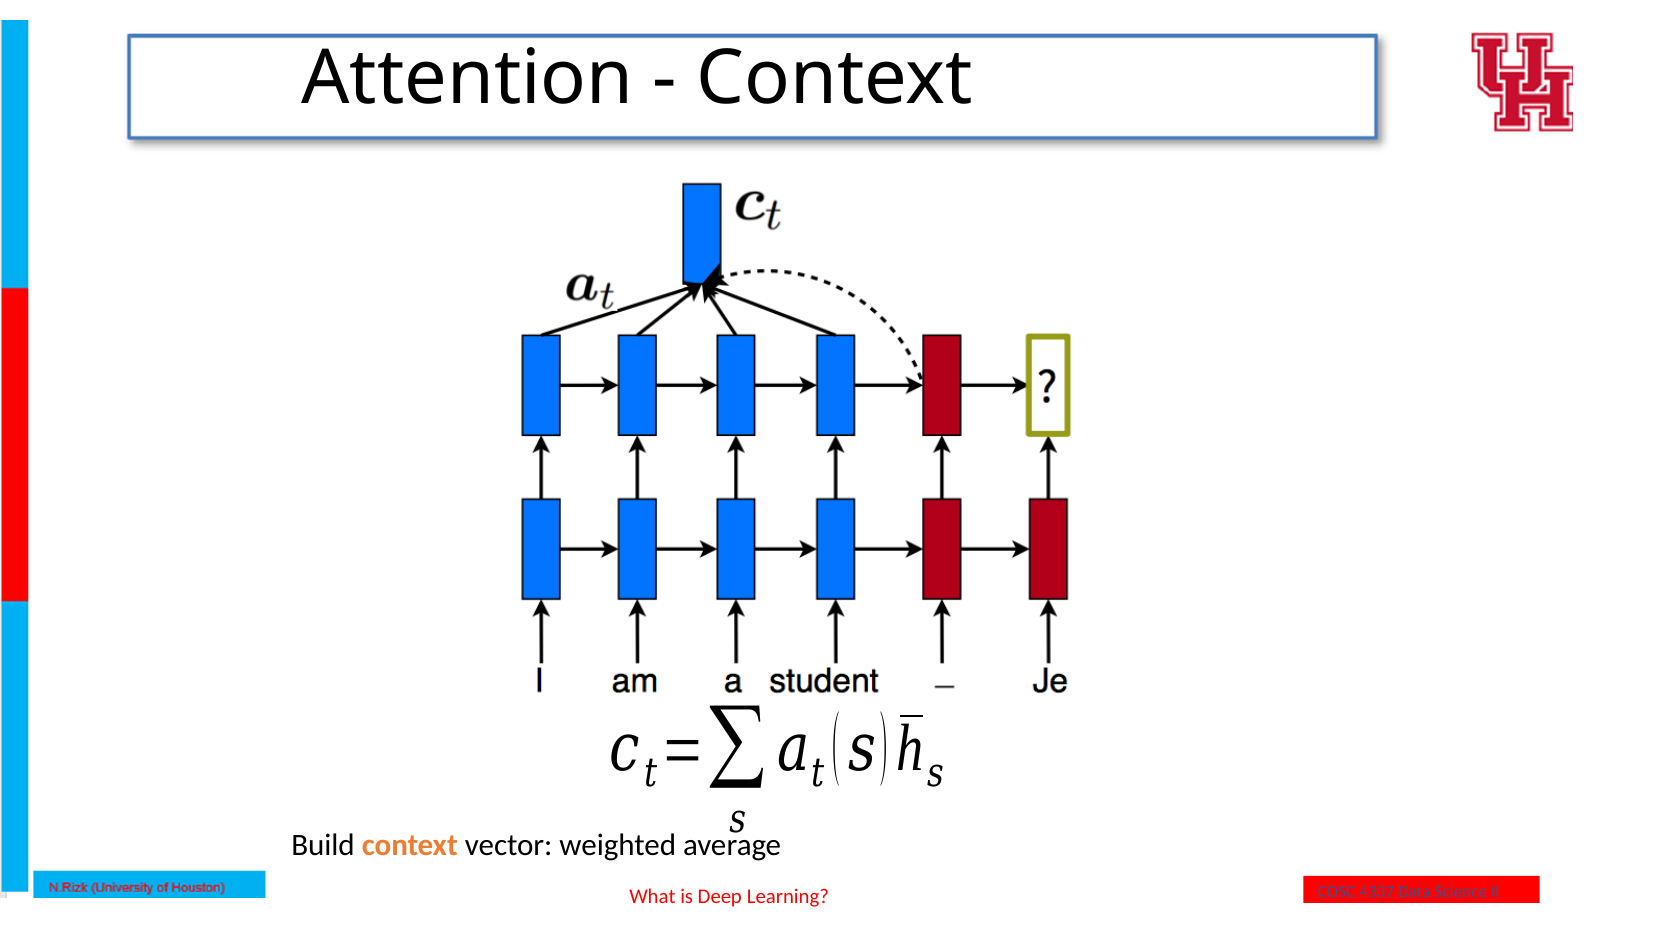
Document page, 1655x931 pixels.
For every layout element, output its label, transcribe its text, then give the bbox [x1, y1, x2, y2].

picture [172, 883, 183, 891]
picture [193, 884, 207, 891]
picture [50, 883, 58, 891]
picture [92, 883, 98, 894]
picture [159, 883, 168, 891]
title Attention - Context [286, 30, 1368, 142]
text_box Build context vector: weighted average [276, 816, 797, 869]
picture [63, 883, 87, 891]
picture [0, 20, 1573, 898]
picture [700, 891, 707, 898]
picture [208, 885, 218, 891]
picture [102, 883, 152, 894]
